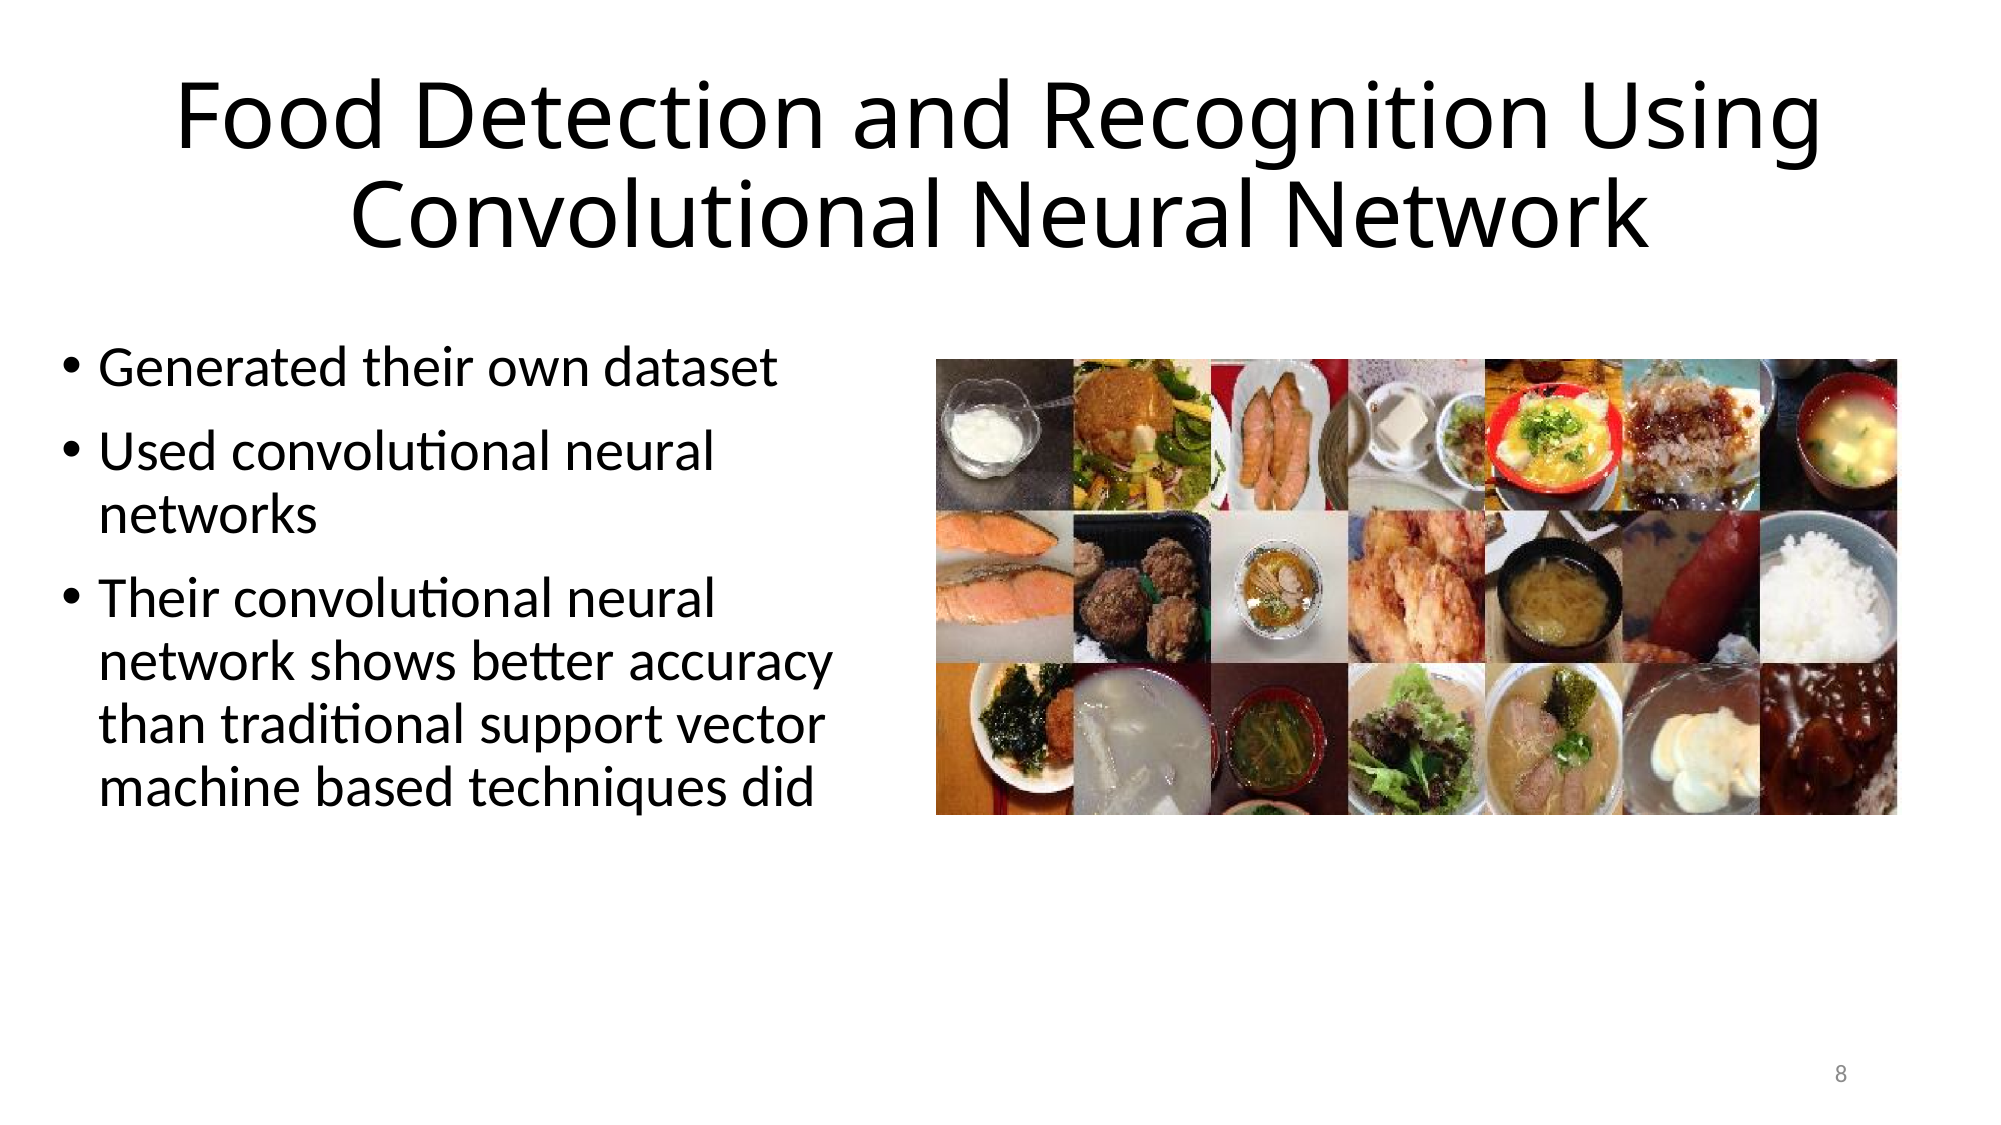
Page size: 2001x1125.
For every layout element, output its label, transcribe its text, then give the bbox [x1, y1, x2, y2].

picture [909, 328, 1927, 840]
list Generated their own dataset Used convolutional neural networks Their convolutional neural network shows better accuracy than traditional support vector machine based techniques did [46, 328, 909, 1043]
slide_number 8 [1412, 1042, 1863, 1103]
title Food Detection and Recognition Using Convolutional Neural Network [137, 59, 1863, 278]
